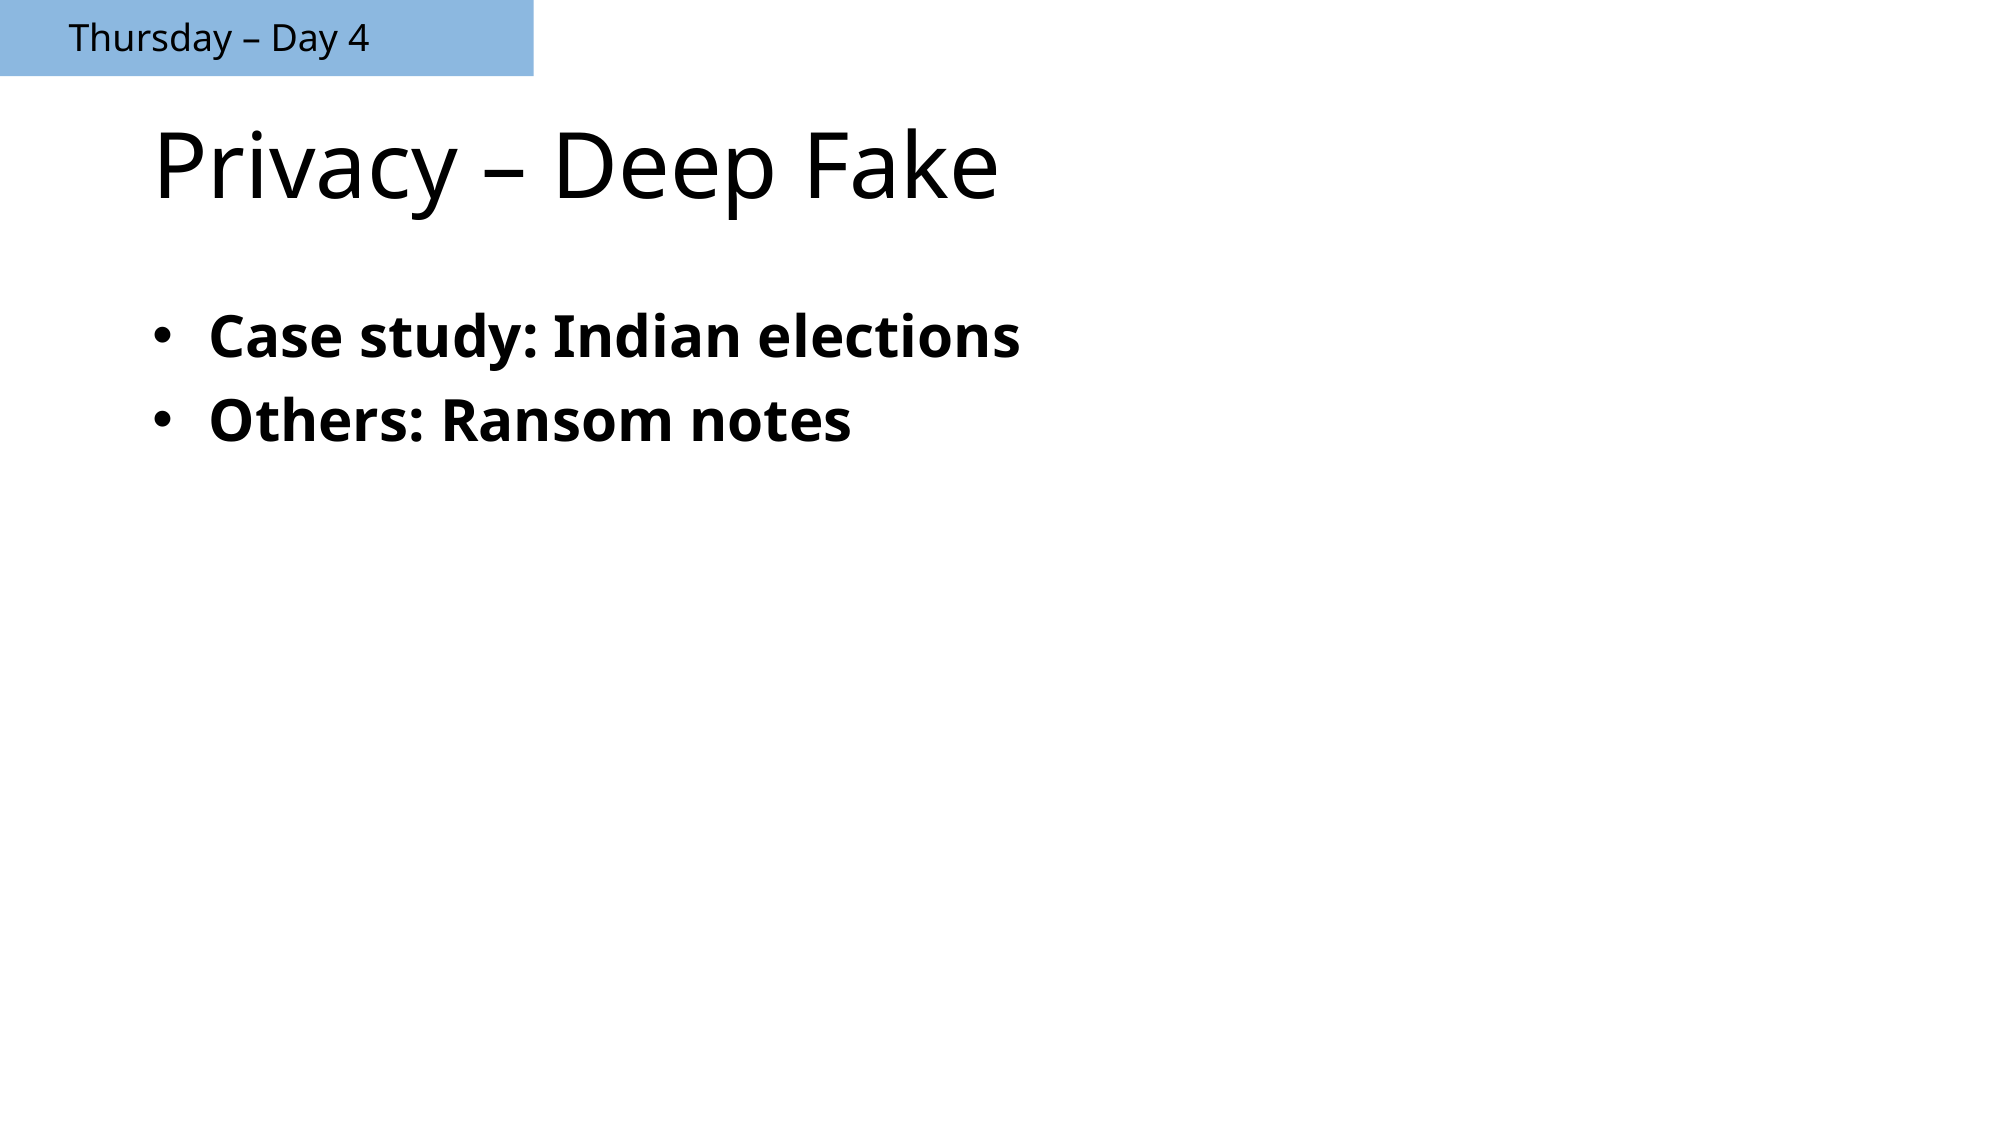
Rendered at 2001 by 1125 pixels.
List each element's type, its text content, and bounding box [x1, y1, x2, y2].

text_box Thursday – Day 4 [0, 0, 534, 77]
list Case study: Indian elections Others: Ransom notes [137, 299, 1863, 1014]
title Privacy – Deep Fake [137, 59, 1863, 278]
